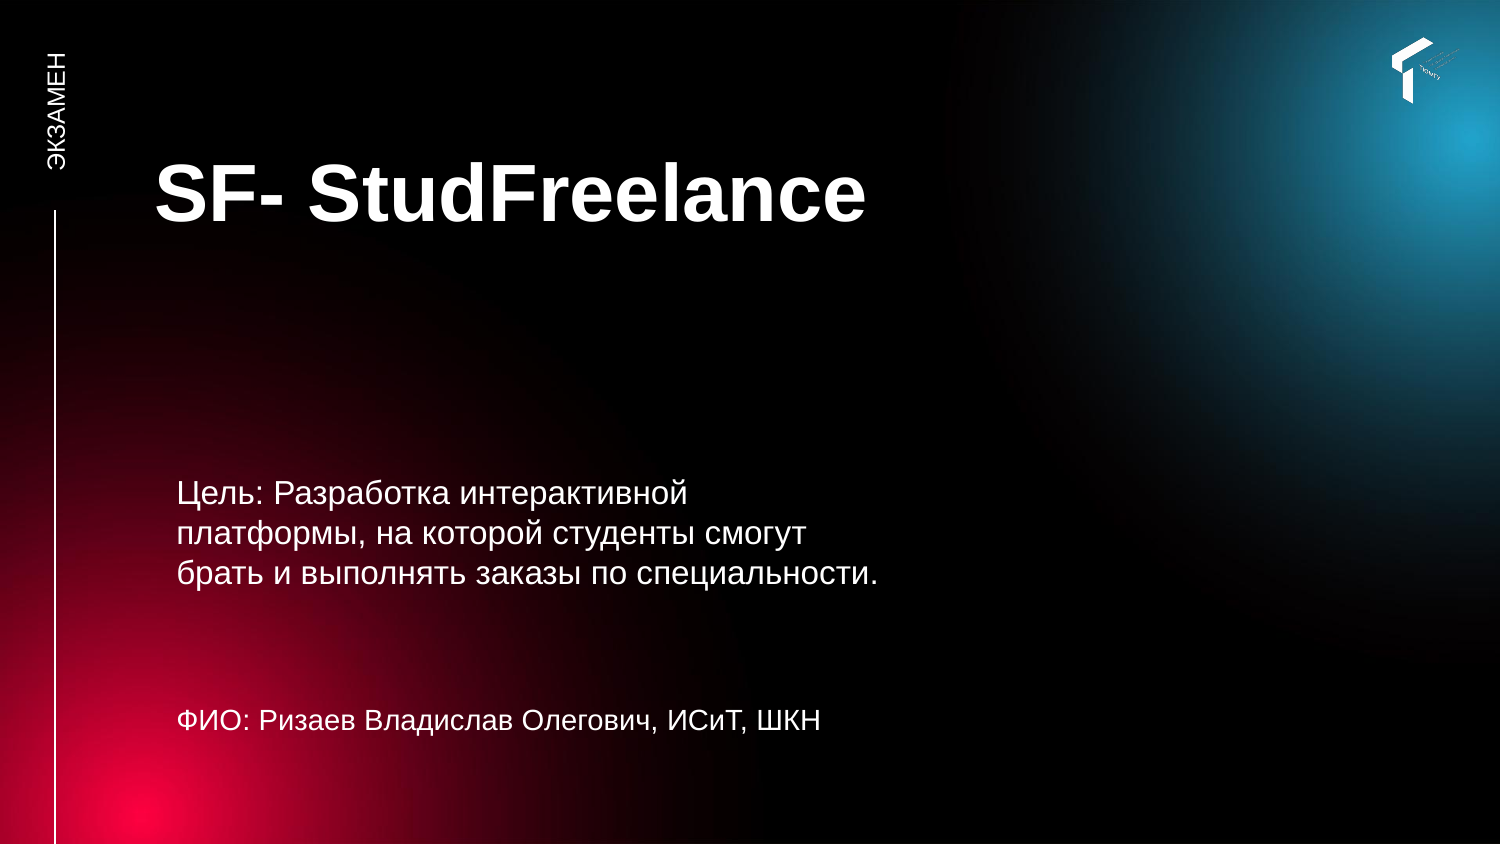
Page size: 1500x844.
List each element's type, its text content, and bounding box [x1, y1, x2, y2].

text_box Цель: Разработка интерактивной платформы, на которой студенты смогут брать и выполнять заказы по специальности. [161, 456, 900, 607]
picture [0, 0, 1500, 844]
text_box ЭКЗАМЕН [24, 26, 85, 187]
text_box SF- StudFreelance [139, 125, 1045, 254]
text_box ФИО: Ризаев Владислав Олегович, ИСиТ, ШКН [161, 686, 900, 752]
